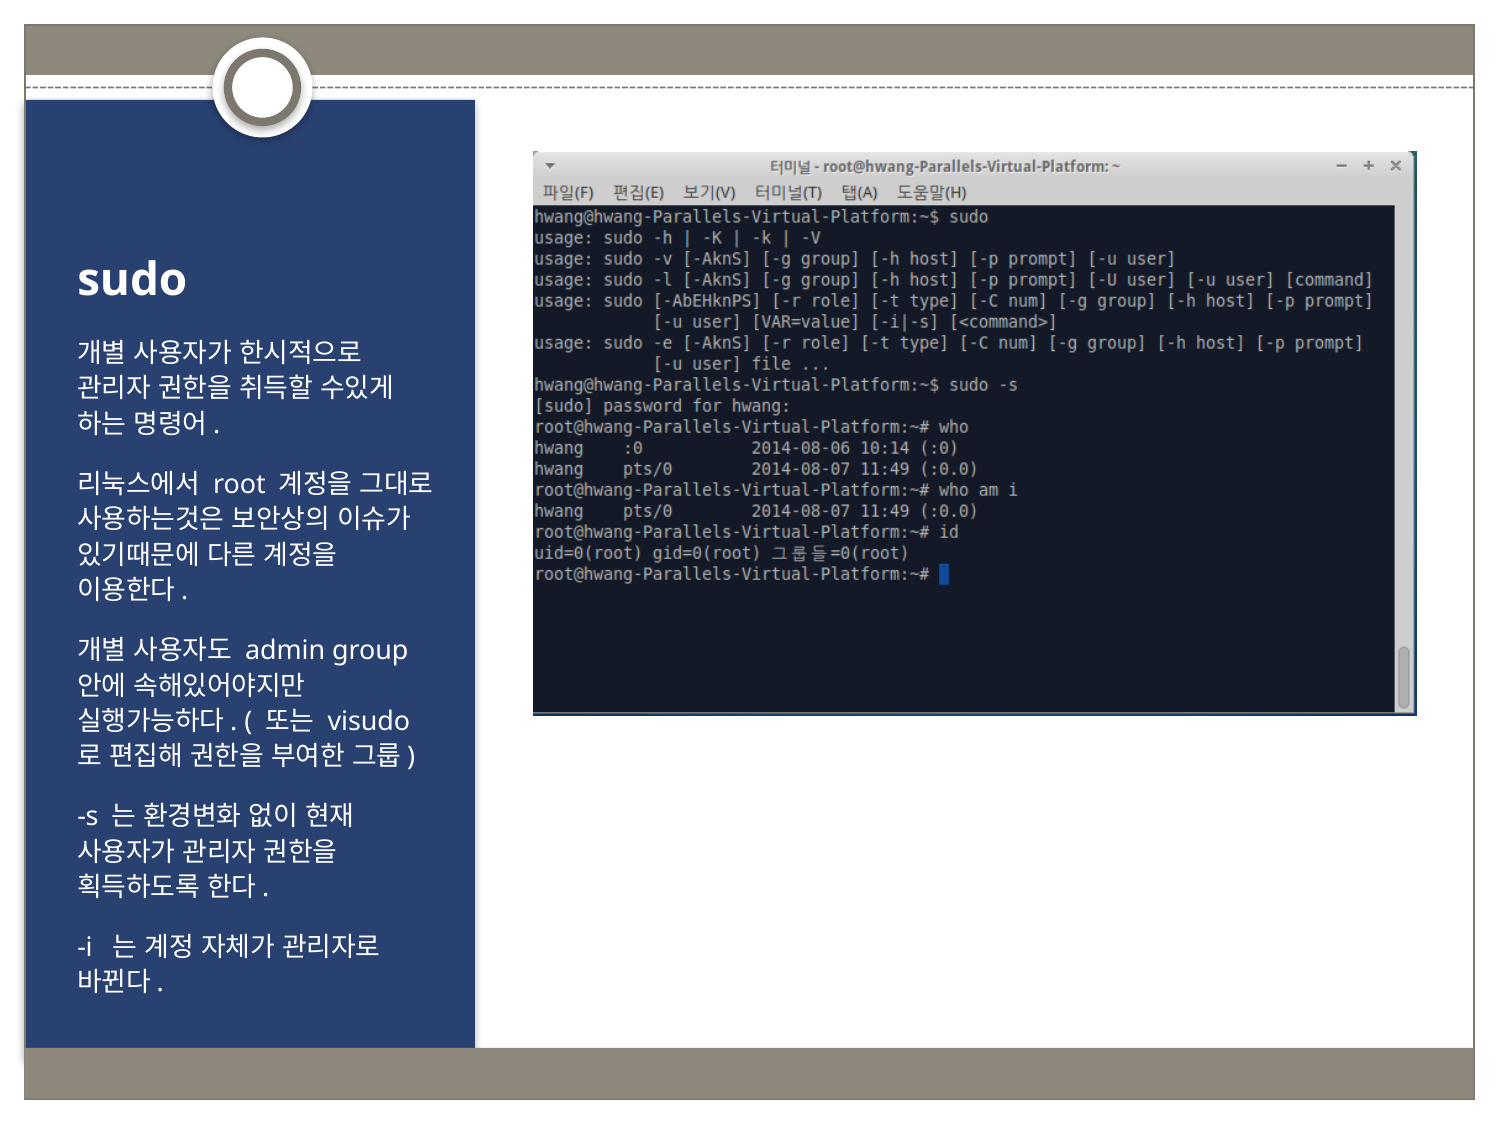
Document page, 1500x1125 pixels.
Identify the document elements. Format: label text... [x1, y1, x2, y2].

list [533, 151, 1417, 716]
title sudo [62, 149, 450, 313]
list 개별 사용자가 한시적으로 관리자 권한을 취득할 수있게 하는 명령어. 리눅스에서 root 계정을 그대로 사용하는것은 보안상의 이슈가 있기때문에 다른 계정을 이용한다. 개별 사용자도 admin group안에 속해있어야지만 실행가능하다. ( 또는 visudo로 편집해 권한을 부여한 그룹) -s 는 환경변화 없이 현재 사용자가 관리자 권한을 획득하도록 한다. -i 는 계정 자체가 관리자로 바뀐다. [62, 324, 450, 1005]
